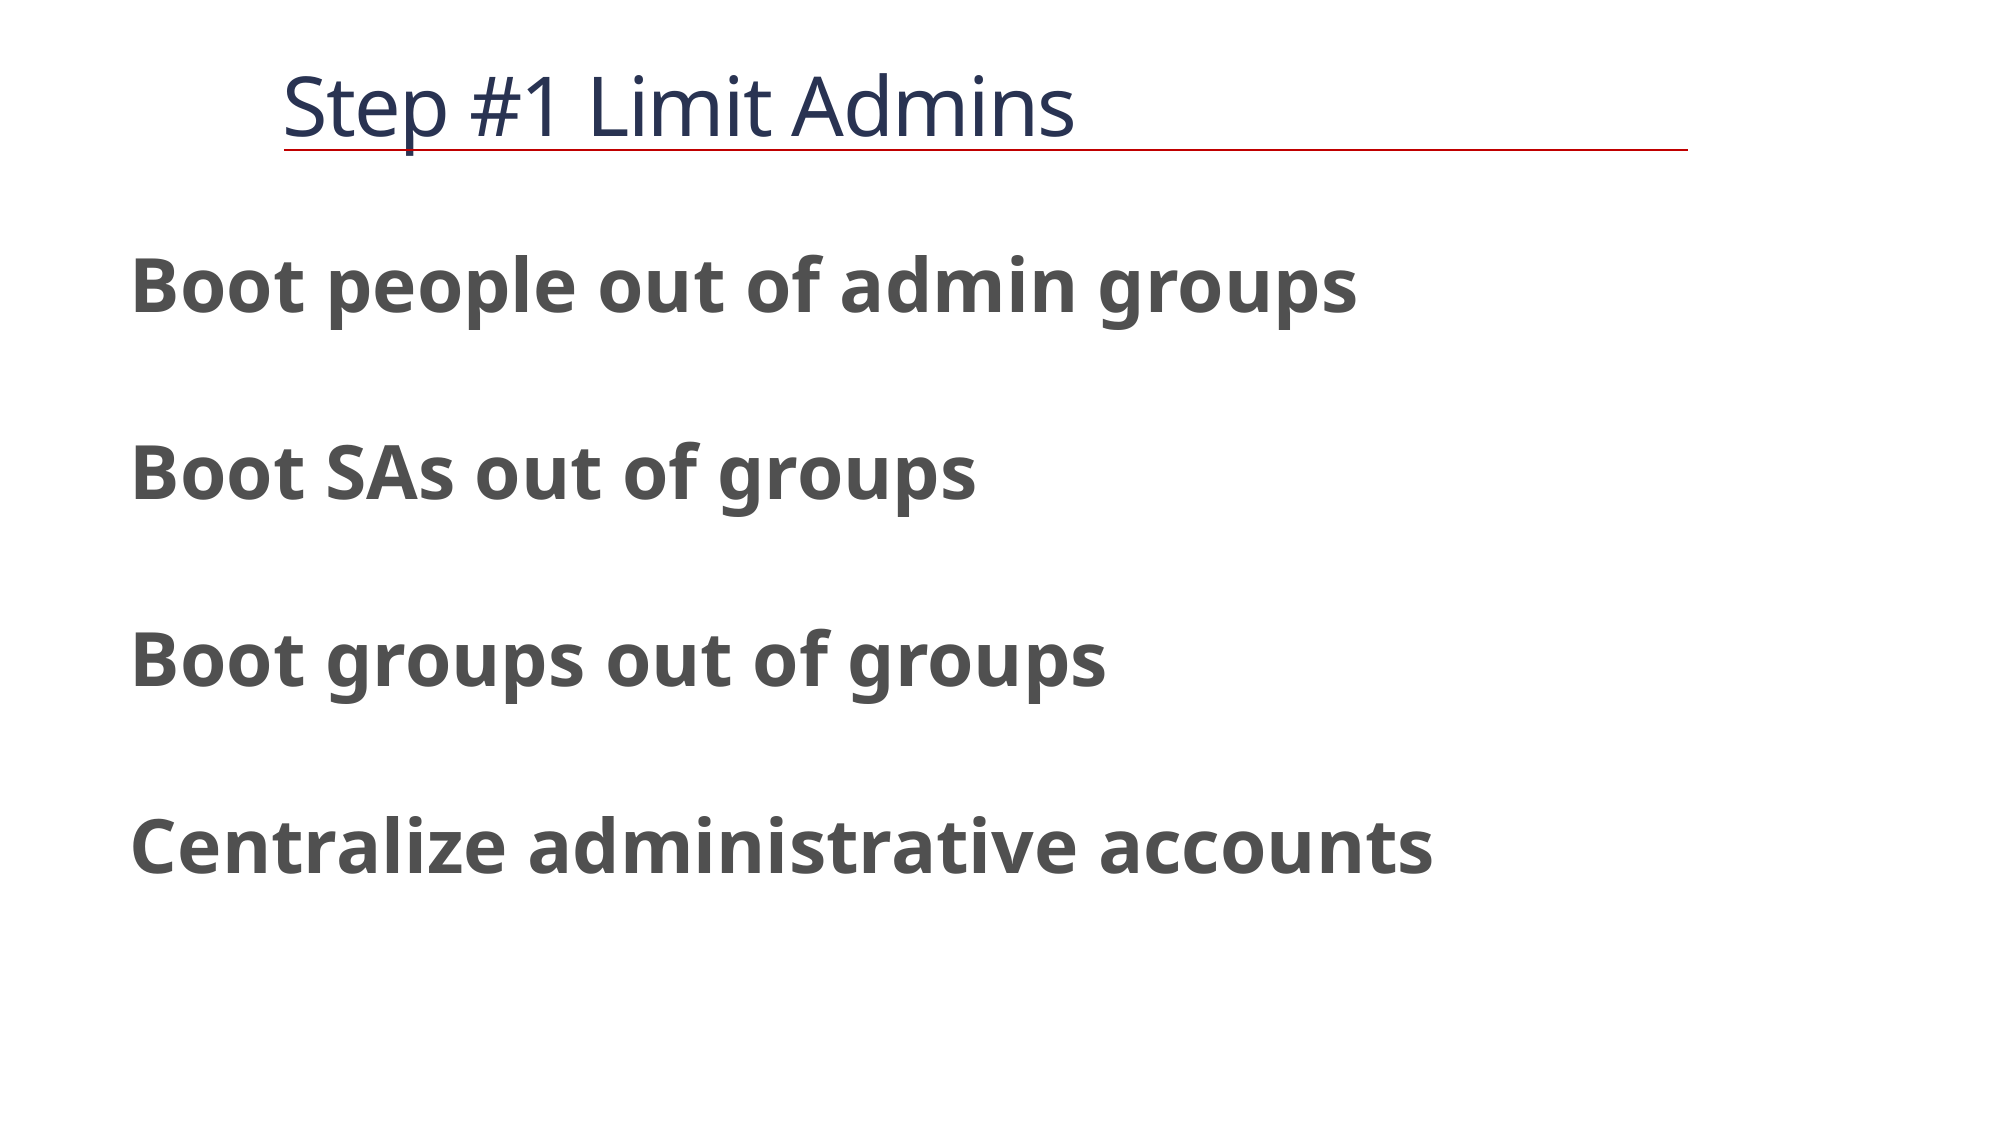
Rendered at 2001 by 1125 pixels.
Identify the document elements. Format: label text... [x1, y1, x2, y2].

title Step #1 Limit Admins [258, 50, 1838, 224]
text_box Boot people out of admin groups Boot SAs out of groups Boot groups out of groups Centralize administrative accounts [99, 224, 1888, 1087]
